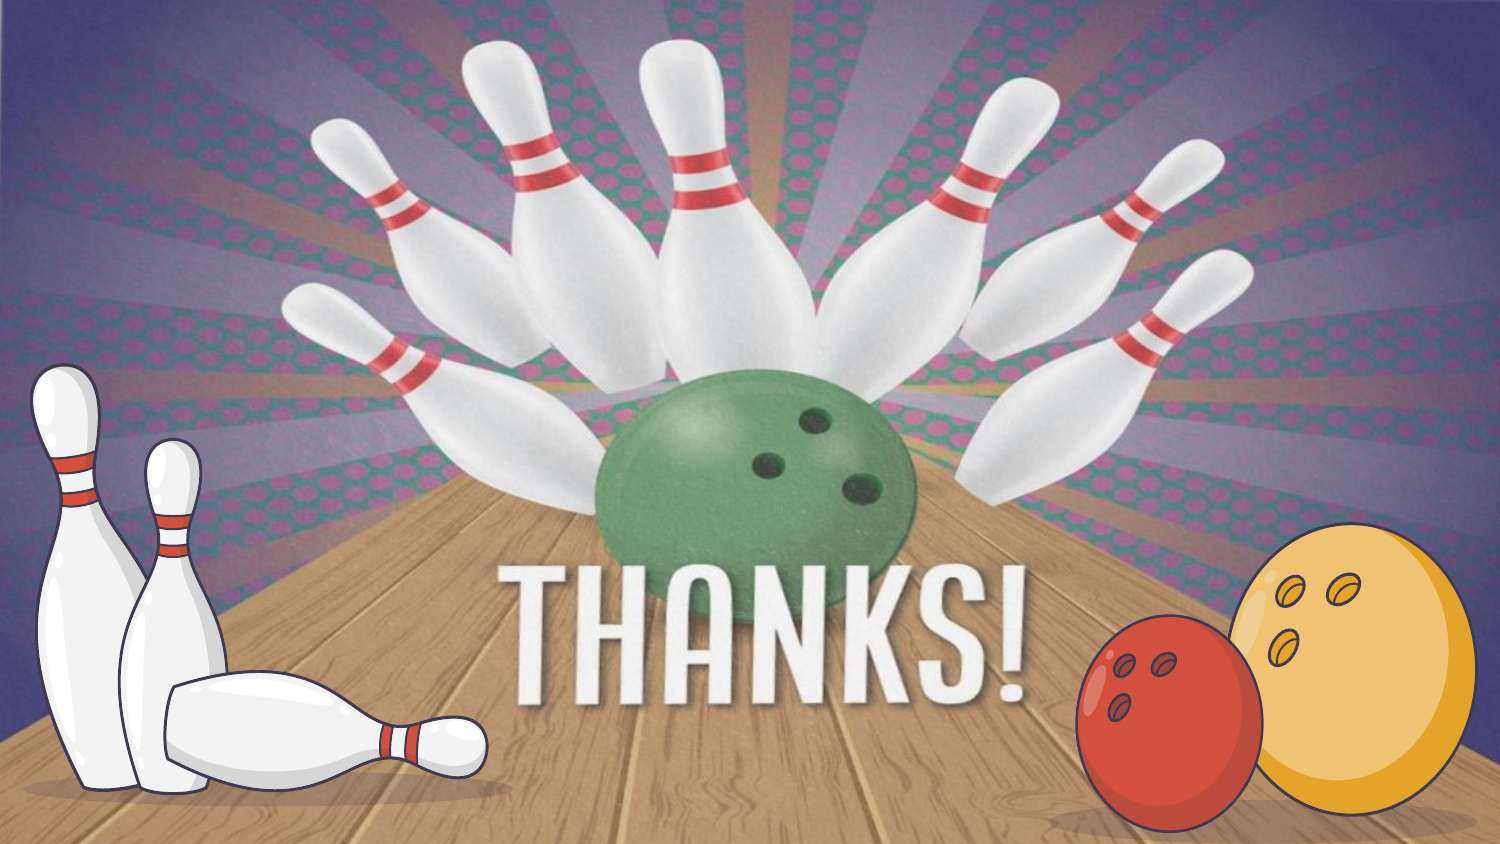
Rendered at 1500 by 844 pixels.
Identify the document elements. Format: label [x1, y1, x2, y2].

picture [0, 0, 1500, 844]
text_box [0, 347, 514, 844]
text_box [1048, 522, 1478, 844]
